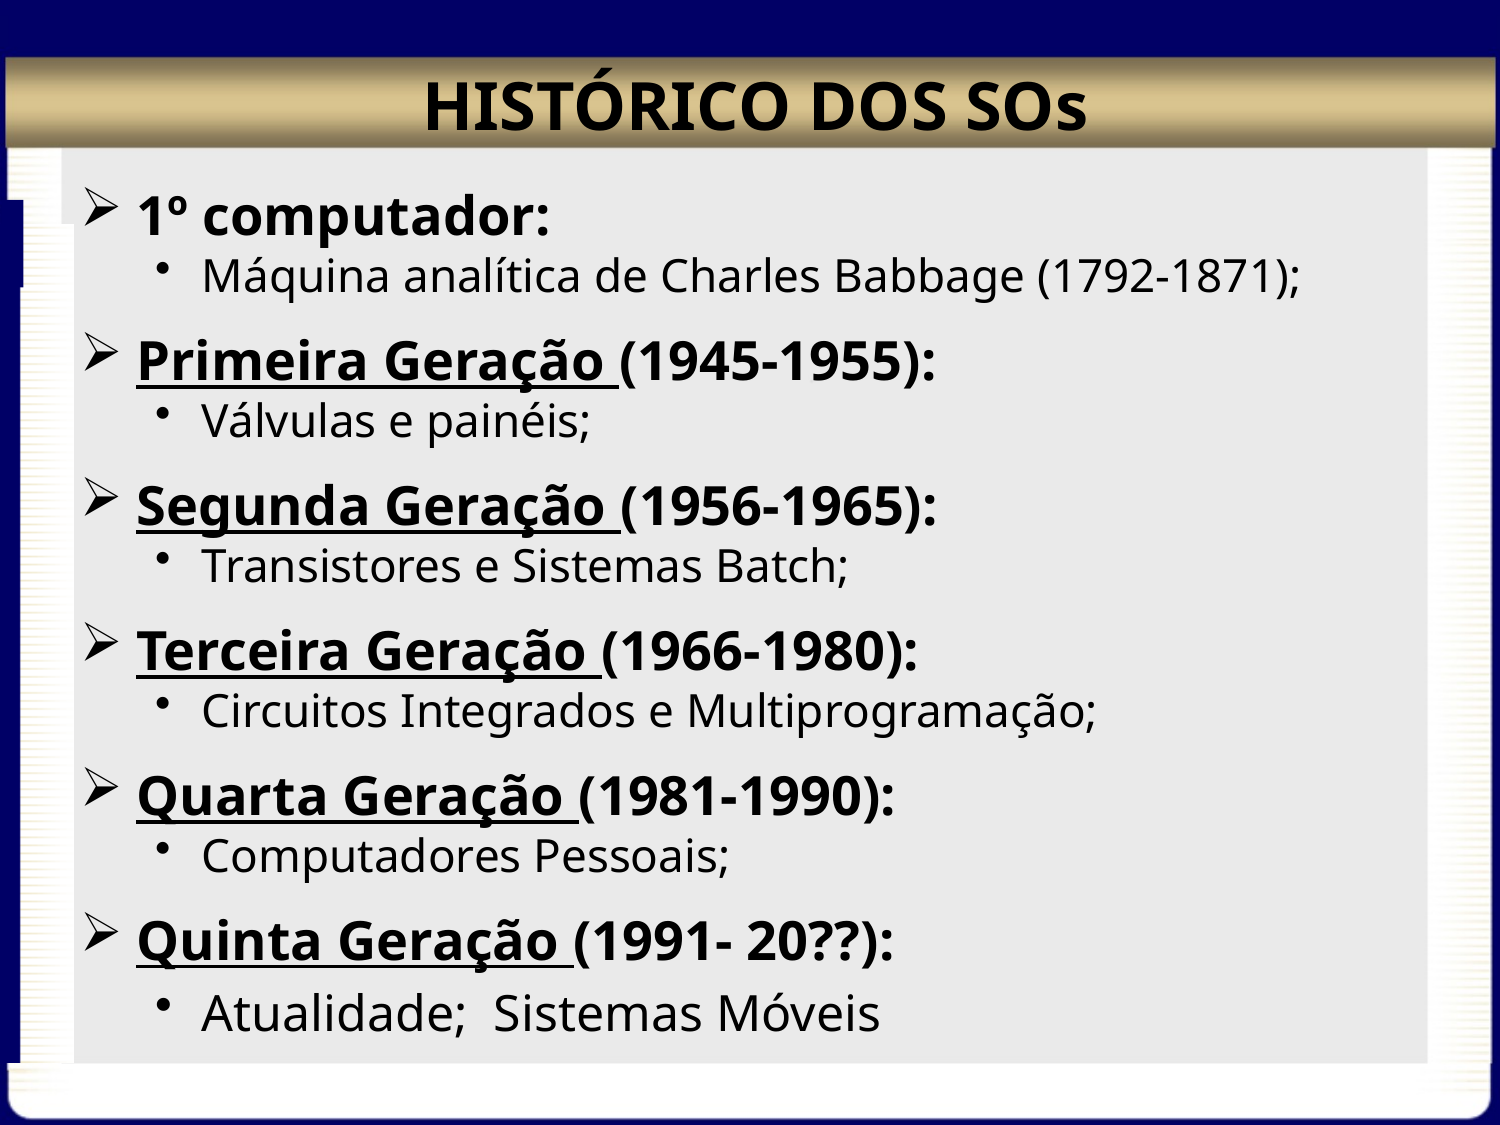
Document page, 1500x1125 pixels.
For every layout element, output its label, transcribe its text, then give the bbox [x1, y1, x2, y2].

list 1º computador: Máquina analítica de Charles Babbage (1792-1871); Primeira Geração (1945-1955): Válvulas e painéis; Segunda Geração (1956-1965): Transistores e Sistemas Batch; Terceira Geração (1966-1980): Circuitos Integrados e Multiprogramação; Quarta Geração (1981-1990): Computadores Pessoais; Quinta Geração (1991- 20??): Atualidade; Sistemas Móveis [64, 149, 1424, 1071]
picture [0, 0, 1500, 1125]
title HISTÓRICO DOS SOs [100, 66, 1412, 142]
